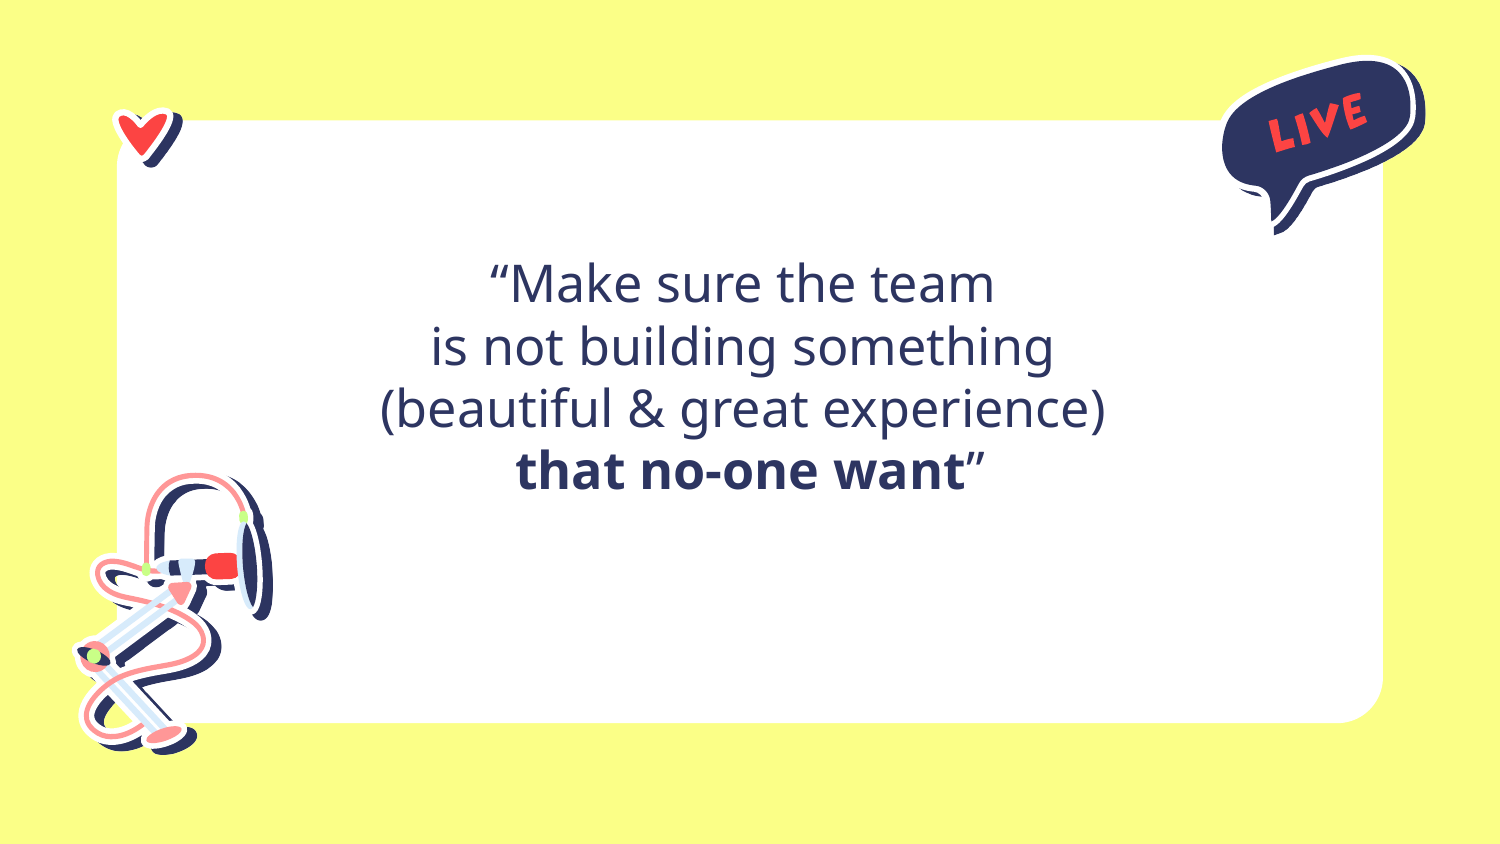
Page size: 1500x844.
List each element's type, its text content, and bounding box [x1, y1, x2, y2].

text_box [1214, 54, 1417, 231]
subtitle “Make sure the team is not building something (beautiful & great experience) that no-one want” [345, 235, 1155, 515]
text_box [115, 110, 171, 159]
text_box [58, 463, 275, 754]
